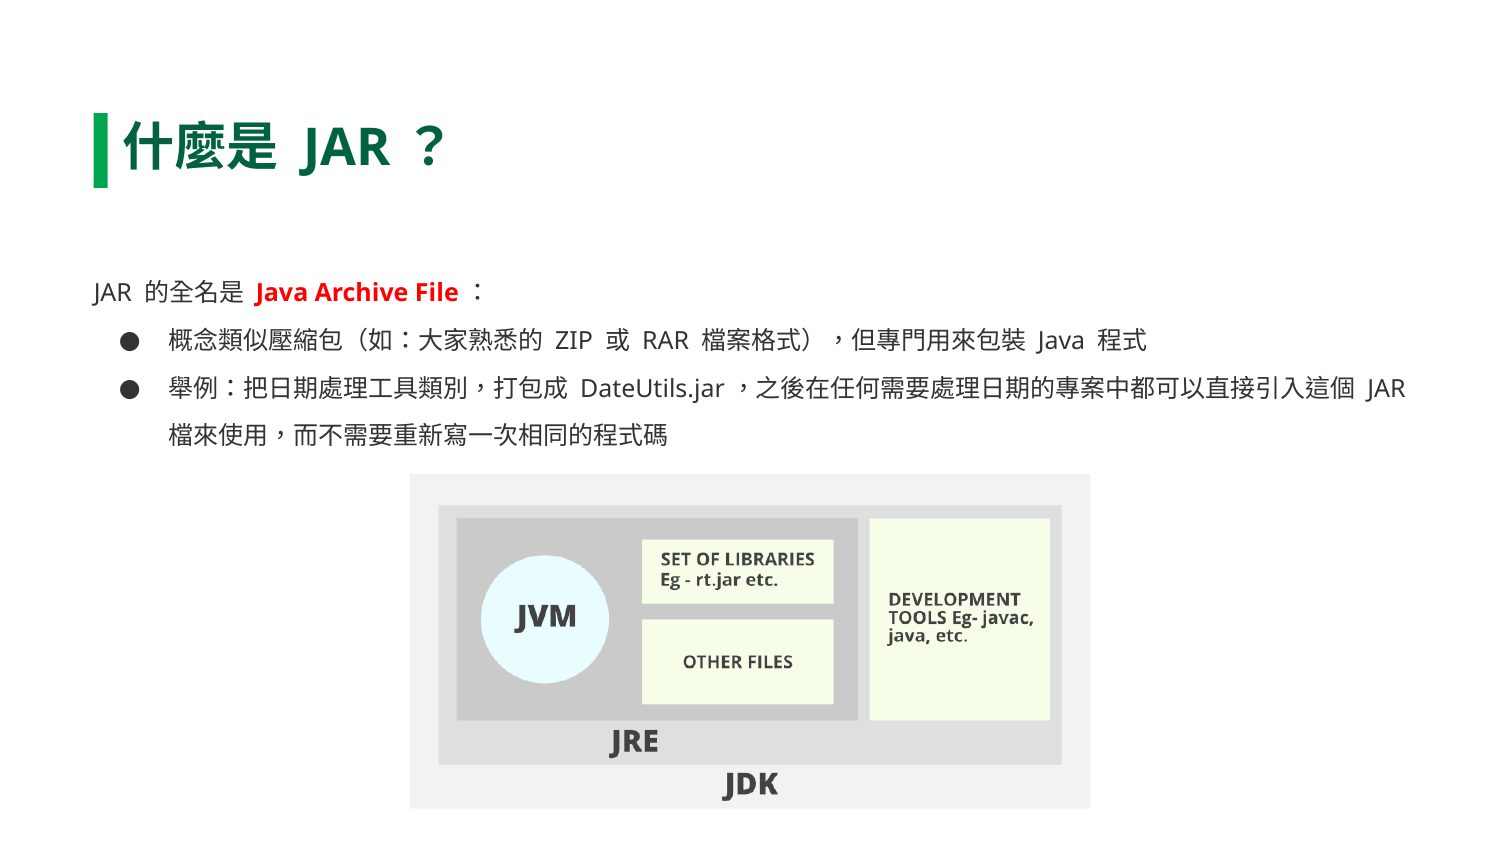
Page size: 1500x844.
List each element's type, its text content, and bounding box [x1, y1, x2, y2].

text_box [93, 113, 108, 188]
picture [390, 460, 1110, 822]
text_box JAR 的全名是 Java Archive File： 概念類似壓縮包（如：大家熟悉的 ZIP 或 RAR 檔案格式），但專門用來包裝 Java 程式 舉例：把日期處理工具類別，打包成 DateUtils.jar，之後在任何需要處理日期的專案中都可以直接引入這個 JAR 檔來使用，而不需要重新寫一次相同的程式碼 [93, 258, 1442, 450]
text_box 什麼是 JAR？ [123, 113, 1471, 176]
